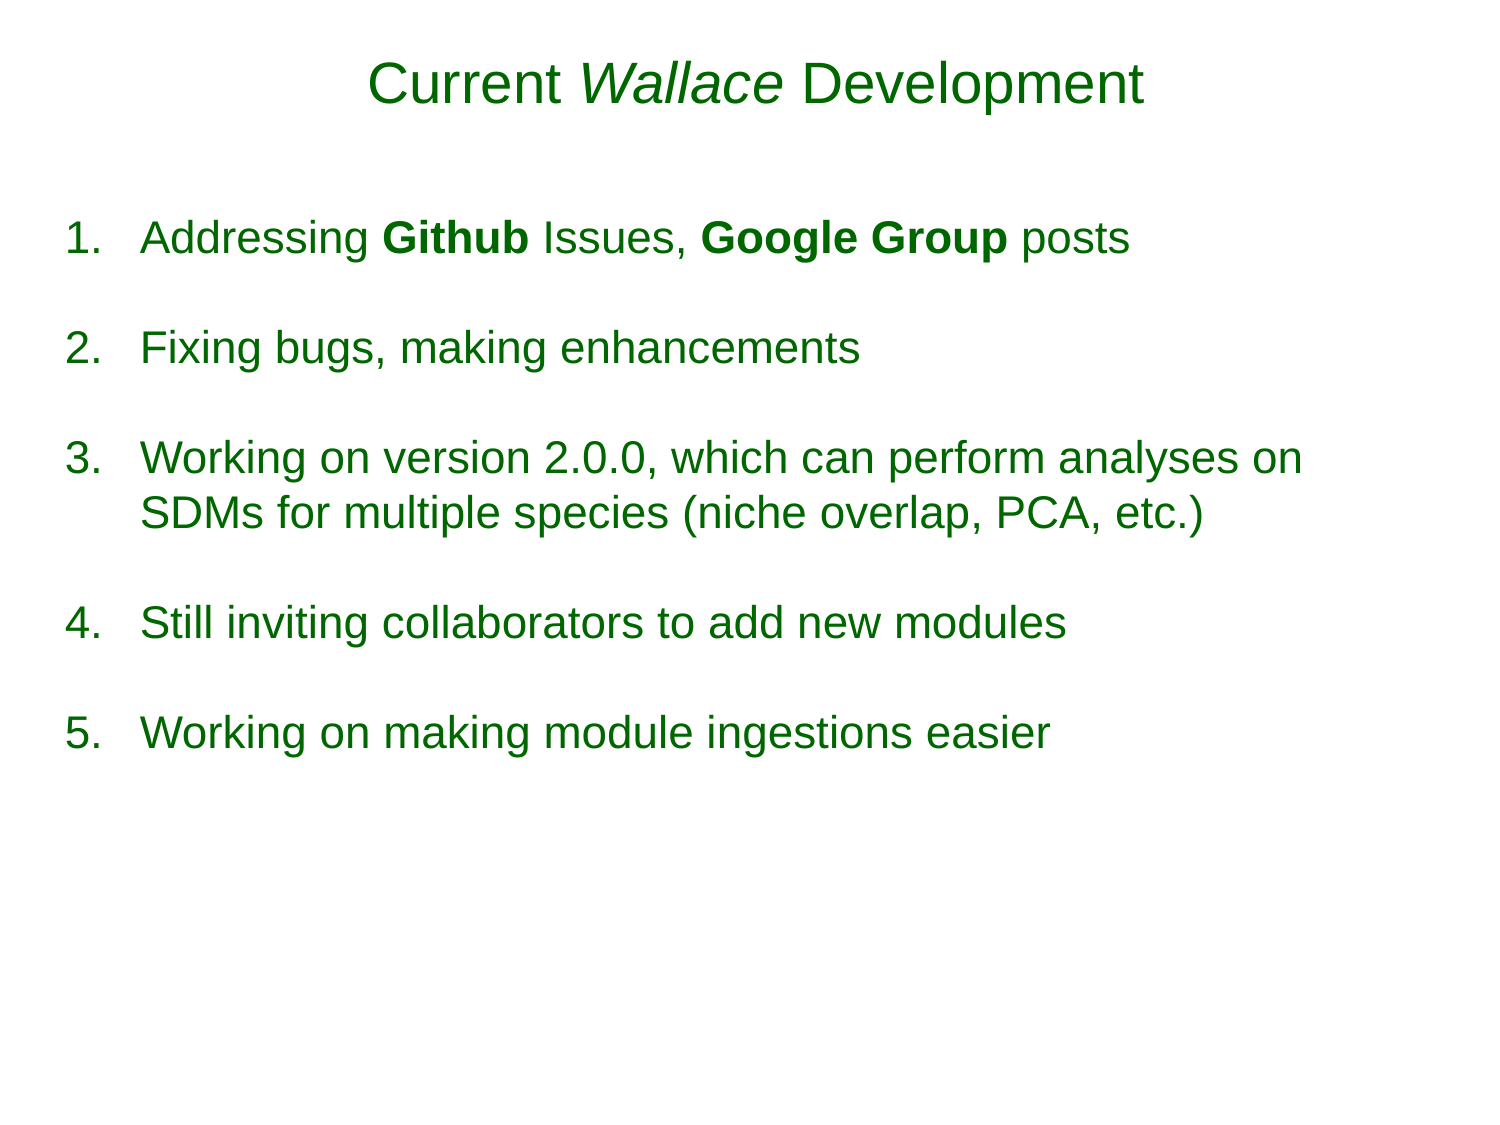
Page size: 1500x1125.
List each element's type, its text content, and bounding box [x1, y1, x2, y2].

text_box Addressing Github Issues, Google Group posts Fixing bugs, making enhancements Working on version 2.0.0, which can perform analyses on SDMs for multiple species (niche overlap, PCA, etc.) Still inviting collaborators to add new modules Working on making module ingestions easier [50, 200, 1438, 820]
text_box Current Wallace Development [149, 37, 1363, 123]
